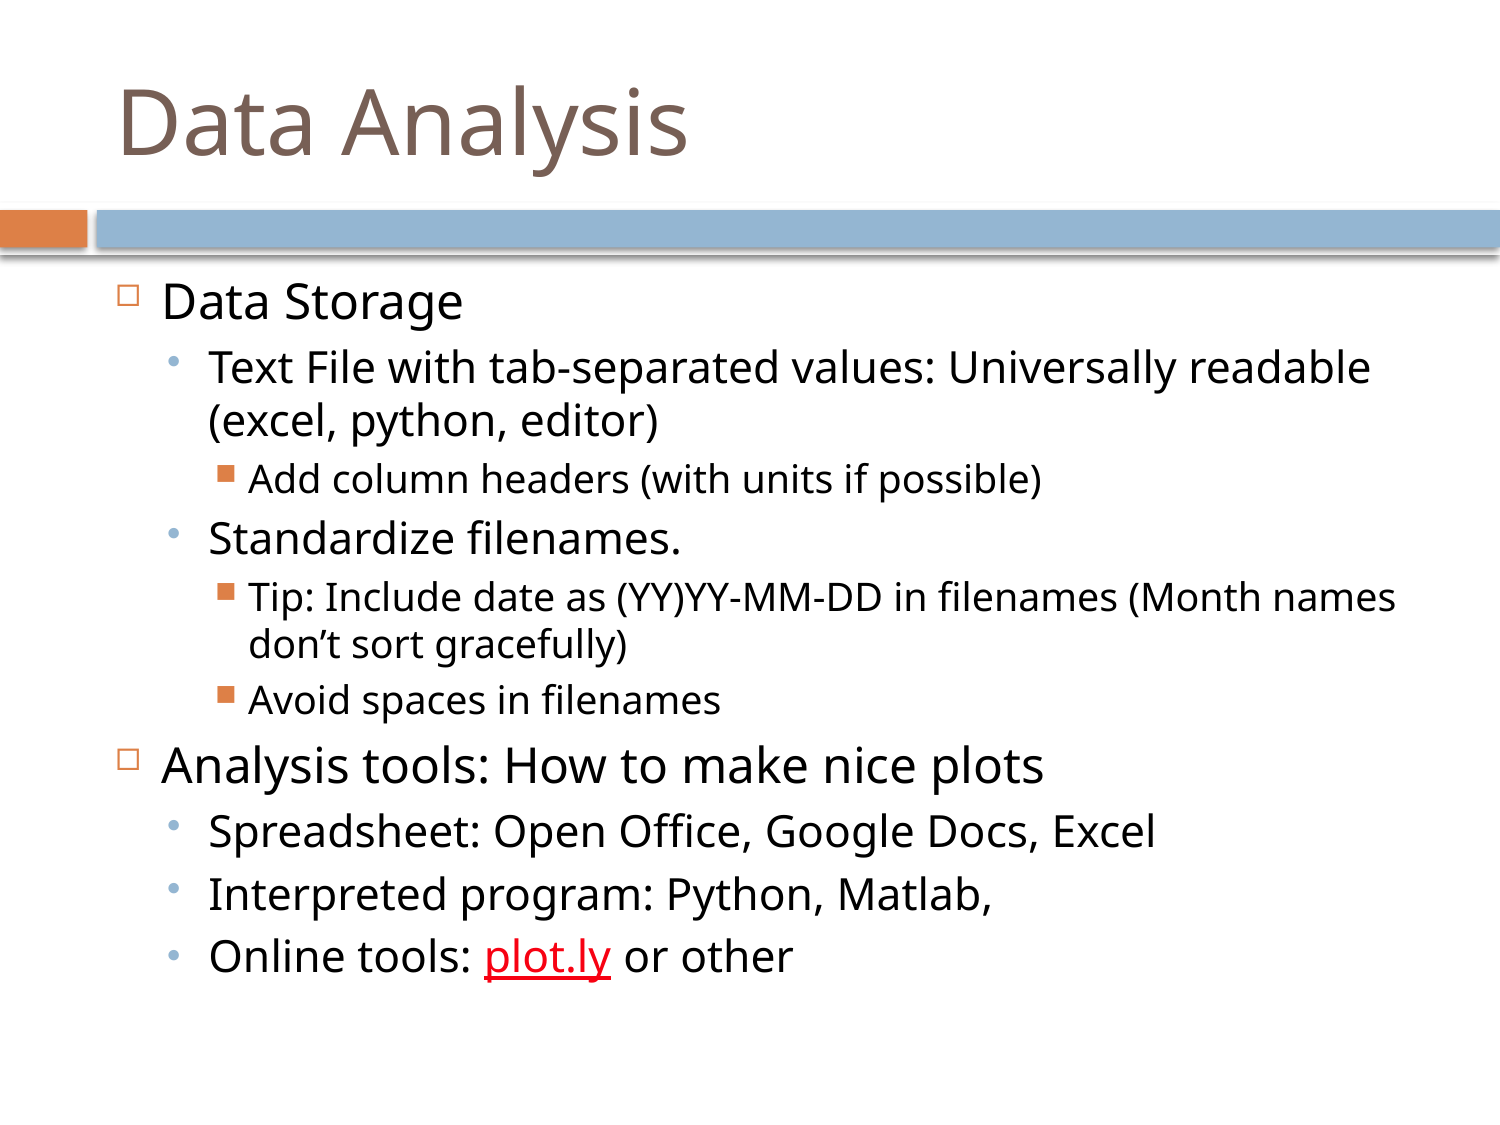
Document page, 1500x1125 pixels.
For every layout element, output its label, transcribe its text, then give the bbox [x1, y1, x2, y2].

list Data Storage Text File with tab-separated values: Universally readable (excel, python, editor) Add column headers (with units if possible) Standardize filenames. Tip: Include date as (YY)YY-MM-DD in filenames (Month names don’t sort gracefully) Avoid spaces in filenames Analysis tools: How to make nice plots Spreadsheet: Open Office, Google Docs, Excel Interpreted program: Python, Matlab, Online tools: plot.ly or other [100, 262, 1438, 1000]
title Data Analysis [100, 37, 1438, 200]
